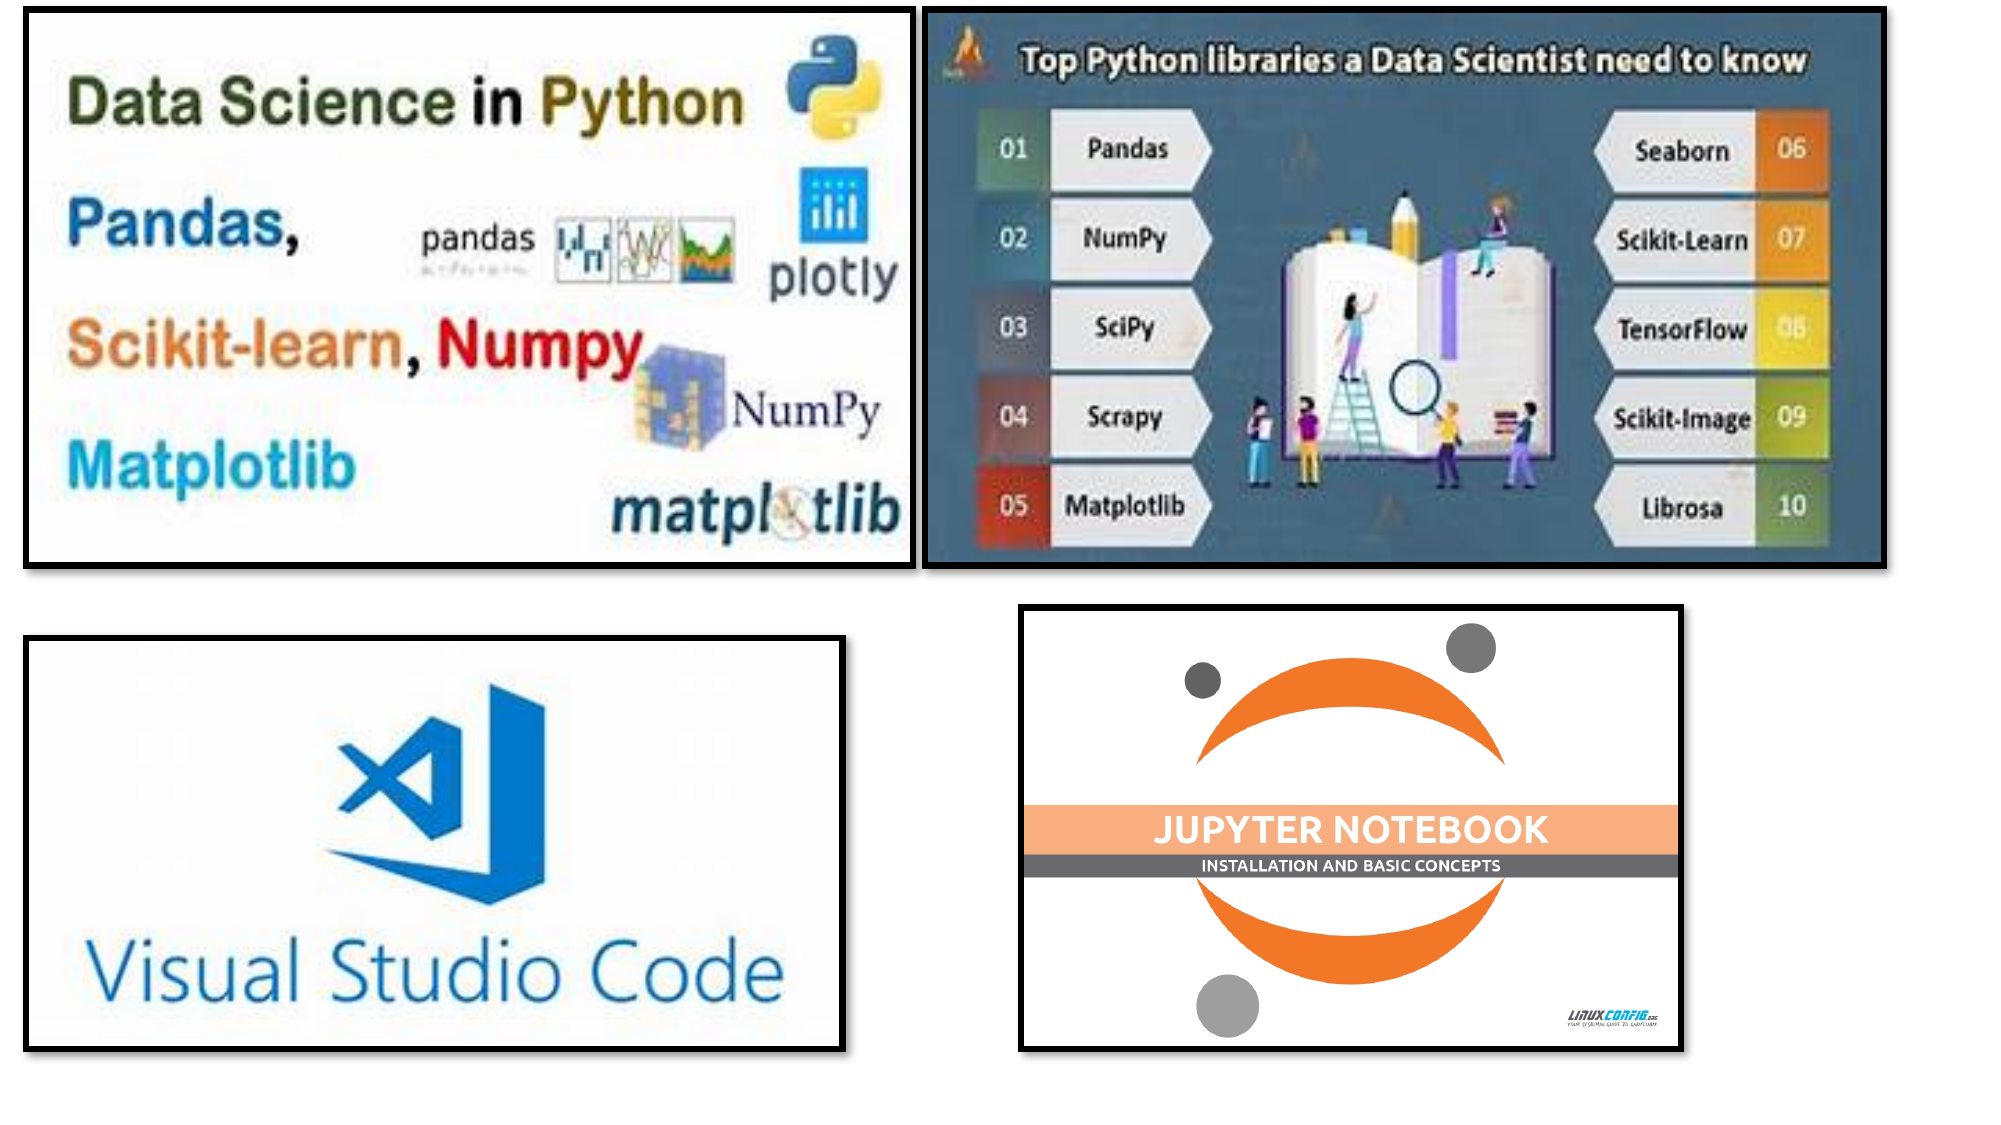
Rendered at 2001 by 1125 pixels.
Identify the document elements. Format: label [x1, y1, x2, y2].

picture [29, 12, 910, 563]
picture [1024, 610, 1678, 1047]
picture [29, 641, 840, 1047]
picture [927, 12, 1881, 563]
